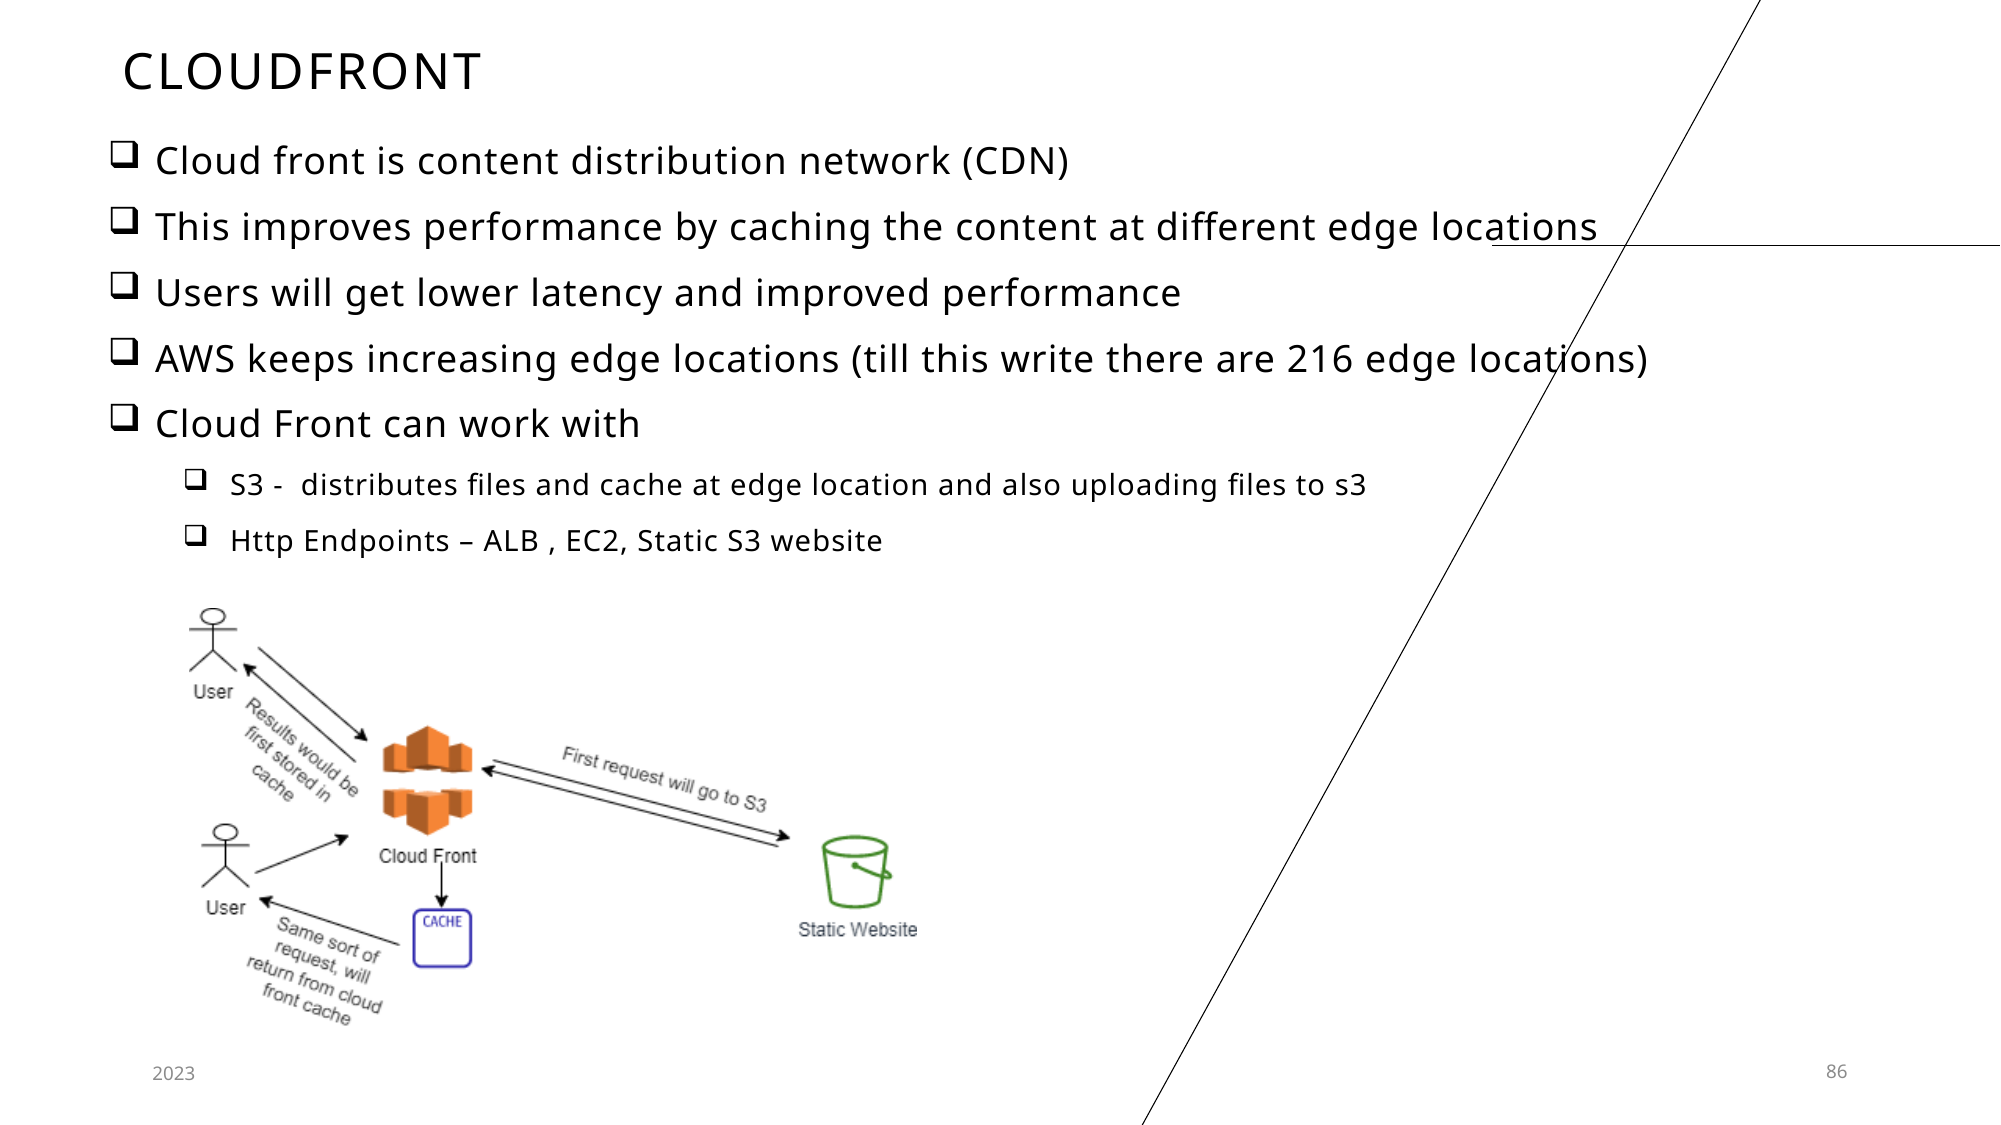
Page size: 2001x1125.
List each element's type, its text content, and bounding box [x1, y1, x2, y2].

slide_number 2023 [137, 1042, 338, 1103]
title CloudFront [108, 23, 1445, 108]
slide_number 86 [1412, 1042, 1863, 1103]
list Cloud front is content distribution network (CDN) This improves performance by caching the content at different edge locations Users will get lower latency and improved performance AWS keeps increasing edge locations (till this write there are 216 edge locations) Cloud Front can work with S3 - distributes files and cache at edge location and also uploading files to s3 Http Endpoints – ALB , EC2, Static S3 website [93, 129, 1848, 577]
picture [189, 608, 917, 1043]
